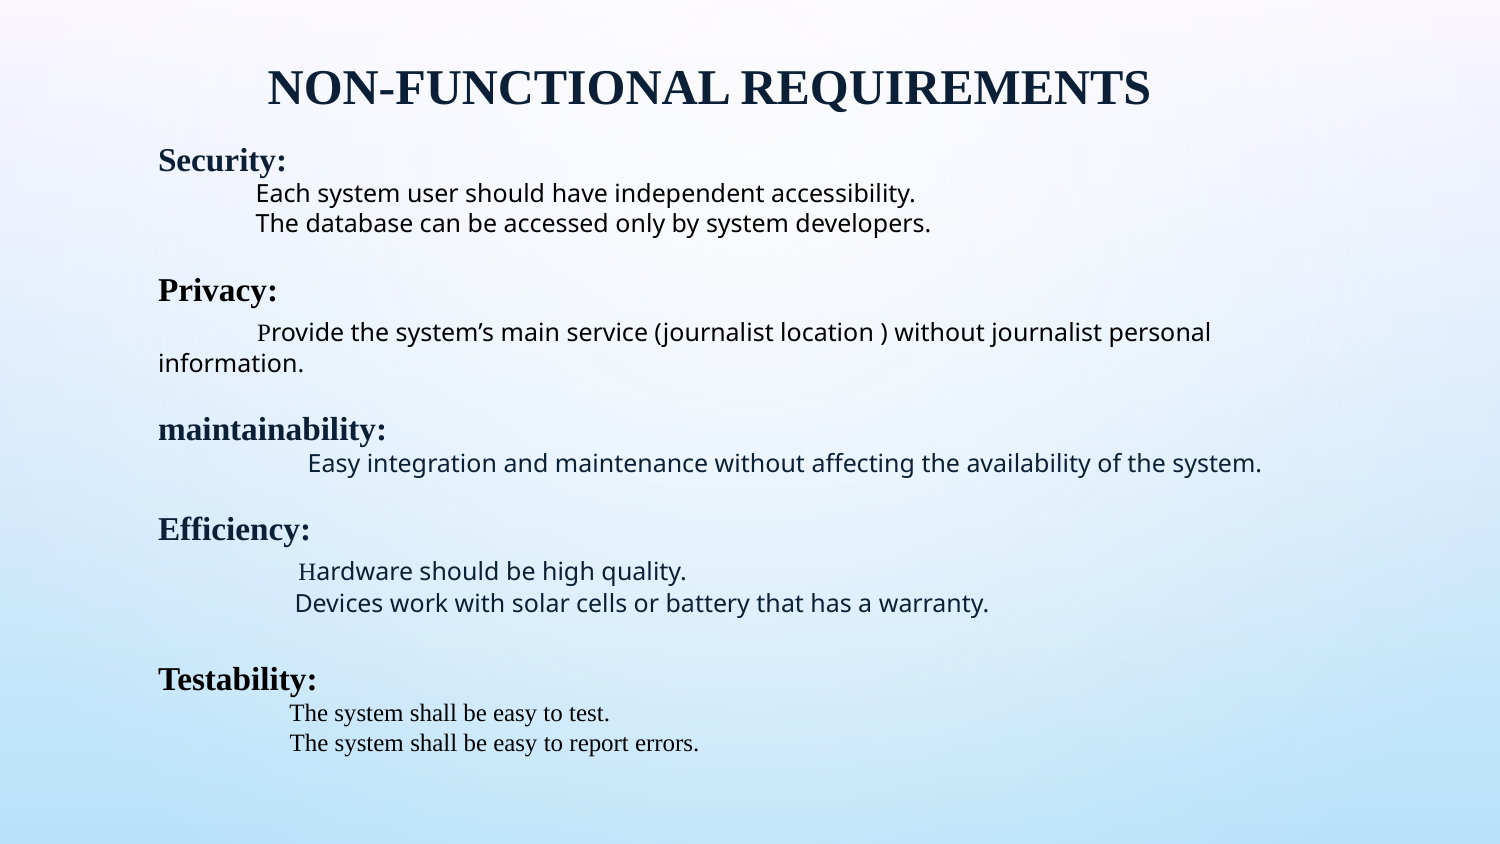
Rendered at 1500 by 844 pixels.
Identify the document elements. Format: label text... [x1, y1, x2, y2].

list Security: Each system user should have independent accessibility. The database can be accessed only by system developers. Privacy: Provide the system’s main service (journalist location ) without journalist personal information. maintainability: Easy integration and maintenance without affecting the availability of the system. Efficiency: Hardware should be high quality. Devices work with solar cells or battery that has a warranty. Testability: The system shall be easy to test. The system shall be easy to report errors. [118, 123, 1380, 813]
subtitle Operational feasibility [0, 20, 1500, 837]
title Non-Functional Requirements [193, 53, 1239, 124]
